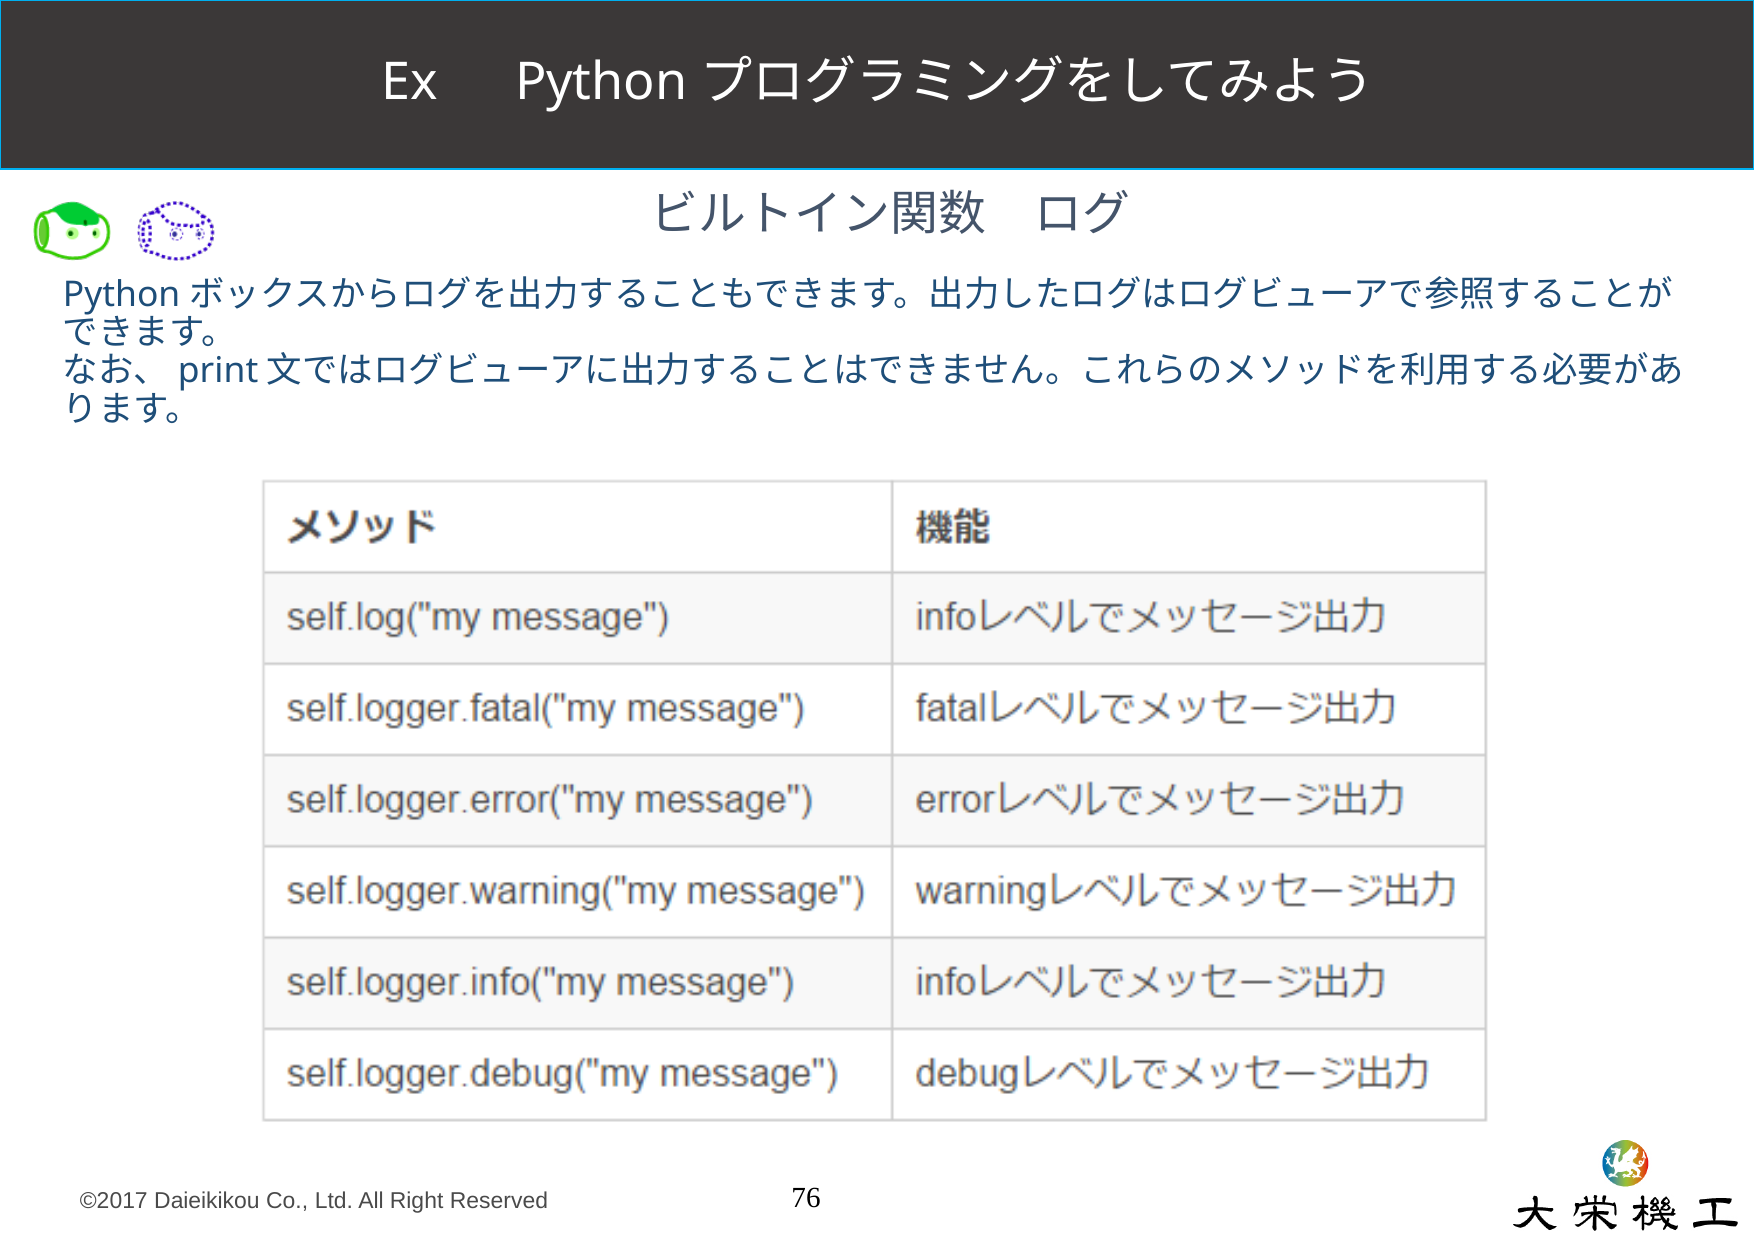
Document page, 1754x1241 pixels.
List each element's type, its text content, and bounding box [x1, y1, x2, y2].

slide_number 76 [777, 1162, 980, 1229]
subtitle Ex Pythonプログラミングをしてみよう [112, 5, 1644, 160]
list Pythonボックスからログを出力することもできます。出力したログはログビューアで参照することができます。 なお、print文ではログビューアに出力することはできません。これらのメソッドを利用する必要があります。 [58, 271, 1696, 1163]
title ビルトイン関数 ログ [285, 182, 1469, 249]
picture [135, 190, 217, 272]
picture [1513, 1140, 1738, 1231]
picture [256, 469, 1498, 1129]
picture [31, 190, 113, 272]
